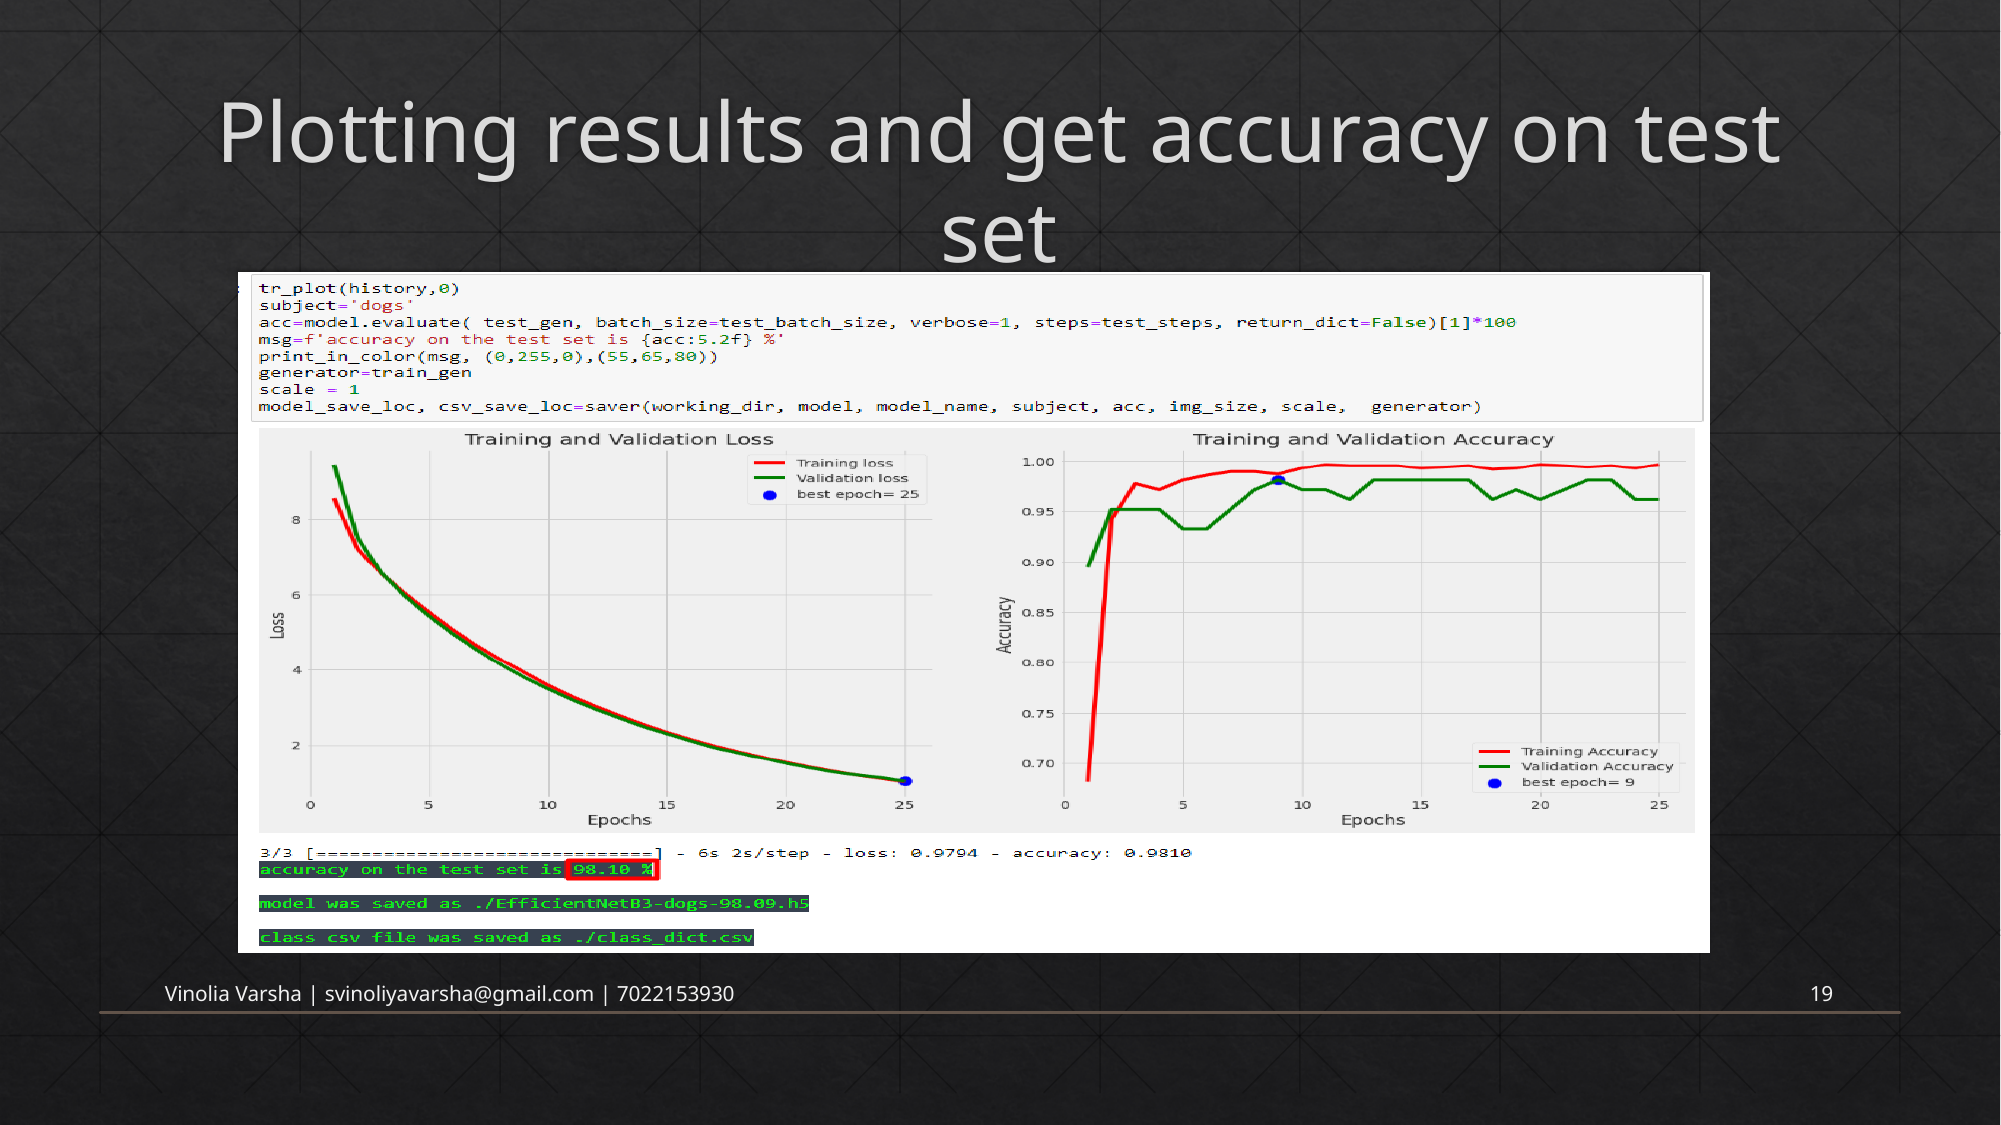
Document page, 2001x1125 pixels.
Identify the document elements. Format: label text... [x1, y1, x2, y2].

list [238, 271, 1710, 953]
title Plotting results and get accuracy on test set [149, 99, 1849, 260]
slide_number 19 [1724, 965, 1849, 1025]
footer Vinolia Varsha | svinoliyavarsha@gmail.com | 7022153930 [149, 965, 1245, 1025]
